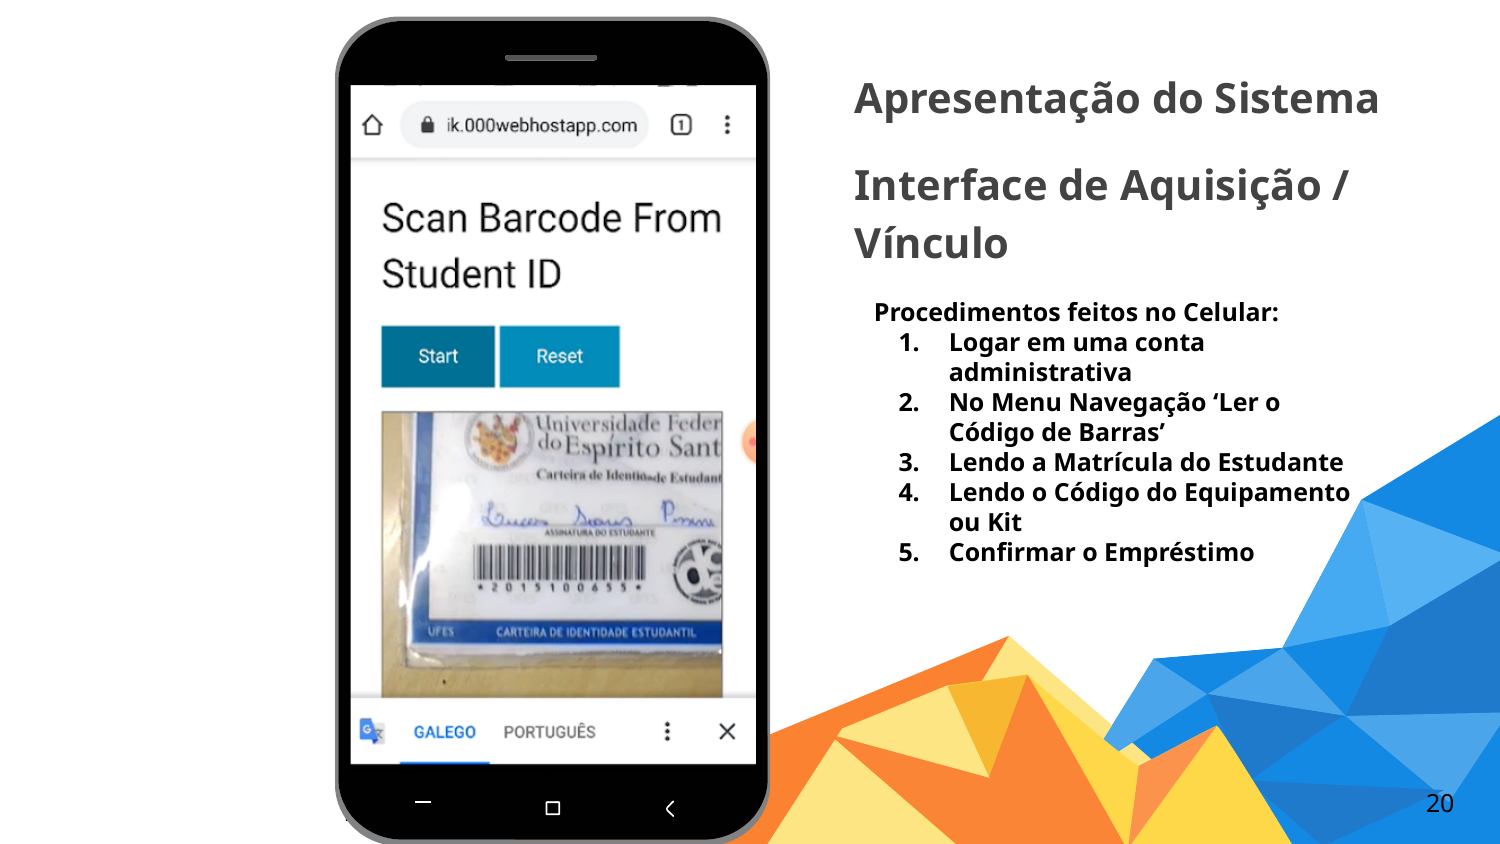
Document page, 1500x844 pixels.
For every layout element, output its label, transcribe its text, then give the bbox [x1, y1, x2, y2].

title Apresentação do Sistema [839, 49, 1471, 129]
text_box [334, 16, 771, 844]
title Interface de Aquisição / Vínculo [839, 230, 1422, 282]
slide_number ‹#› [1410, 772, 1500, 837]
subtitle Procedimentos feitos no Celular: Logar em uma conta administrativa No Menu Navegação ‘Ler o Código de Barras’ Lendo a Matrícula do Estudante Lendo o Código do Equipamento ou Kit Confirmar o Empréstimo [858, 281, 1373, 384]
